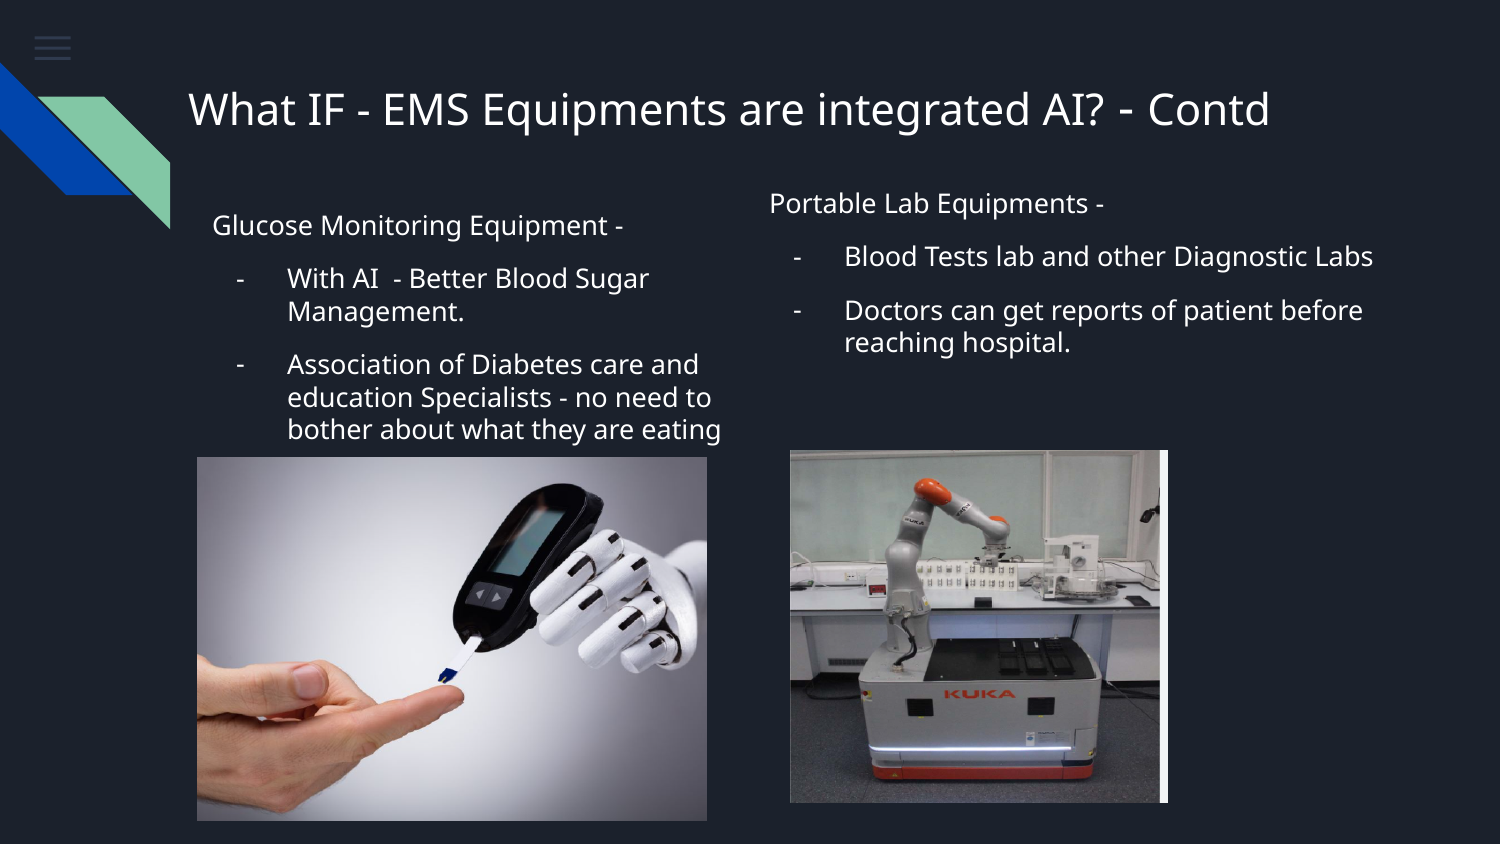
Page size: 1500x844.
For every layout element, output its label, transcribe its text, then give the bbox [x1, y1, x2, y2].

title What IF - EMS Equipments are integrated AI? - Contd [173, 60, 1408, 188]
picture [196, 456, 707, 821]
list Portable Lab Equipments - Blood Tests lab and other Diagnostic Labs Doctors can get reports of patient before reaching hospital. [754, 171, 1415, 442]
picture [790, 450, 1169, 804]
text_box Glucose Monitoring Equipment - With AI - Better Blood Sugar Management. Association of Diabetes care and education Specialists - no need to bother about what they are eating [197, 193, 743, 460]
